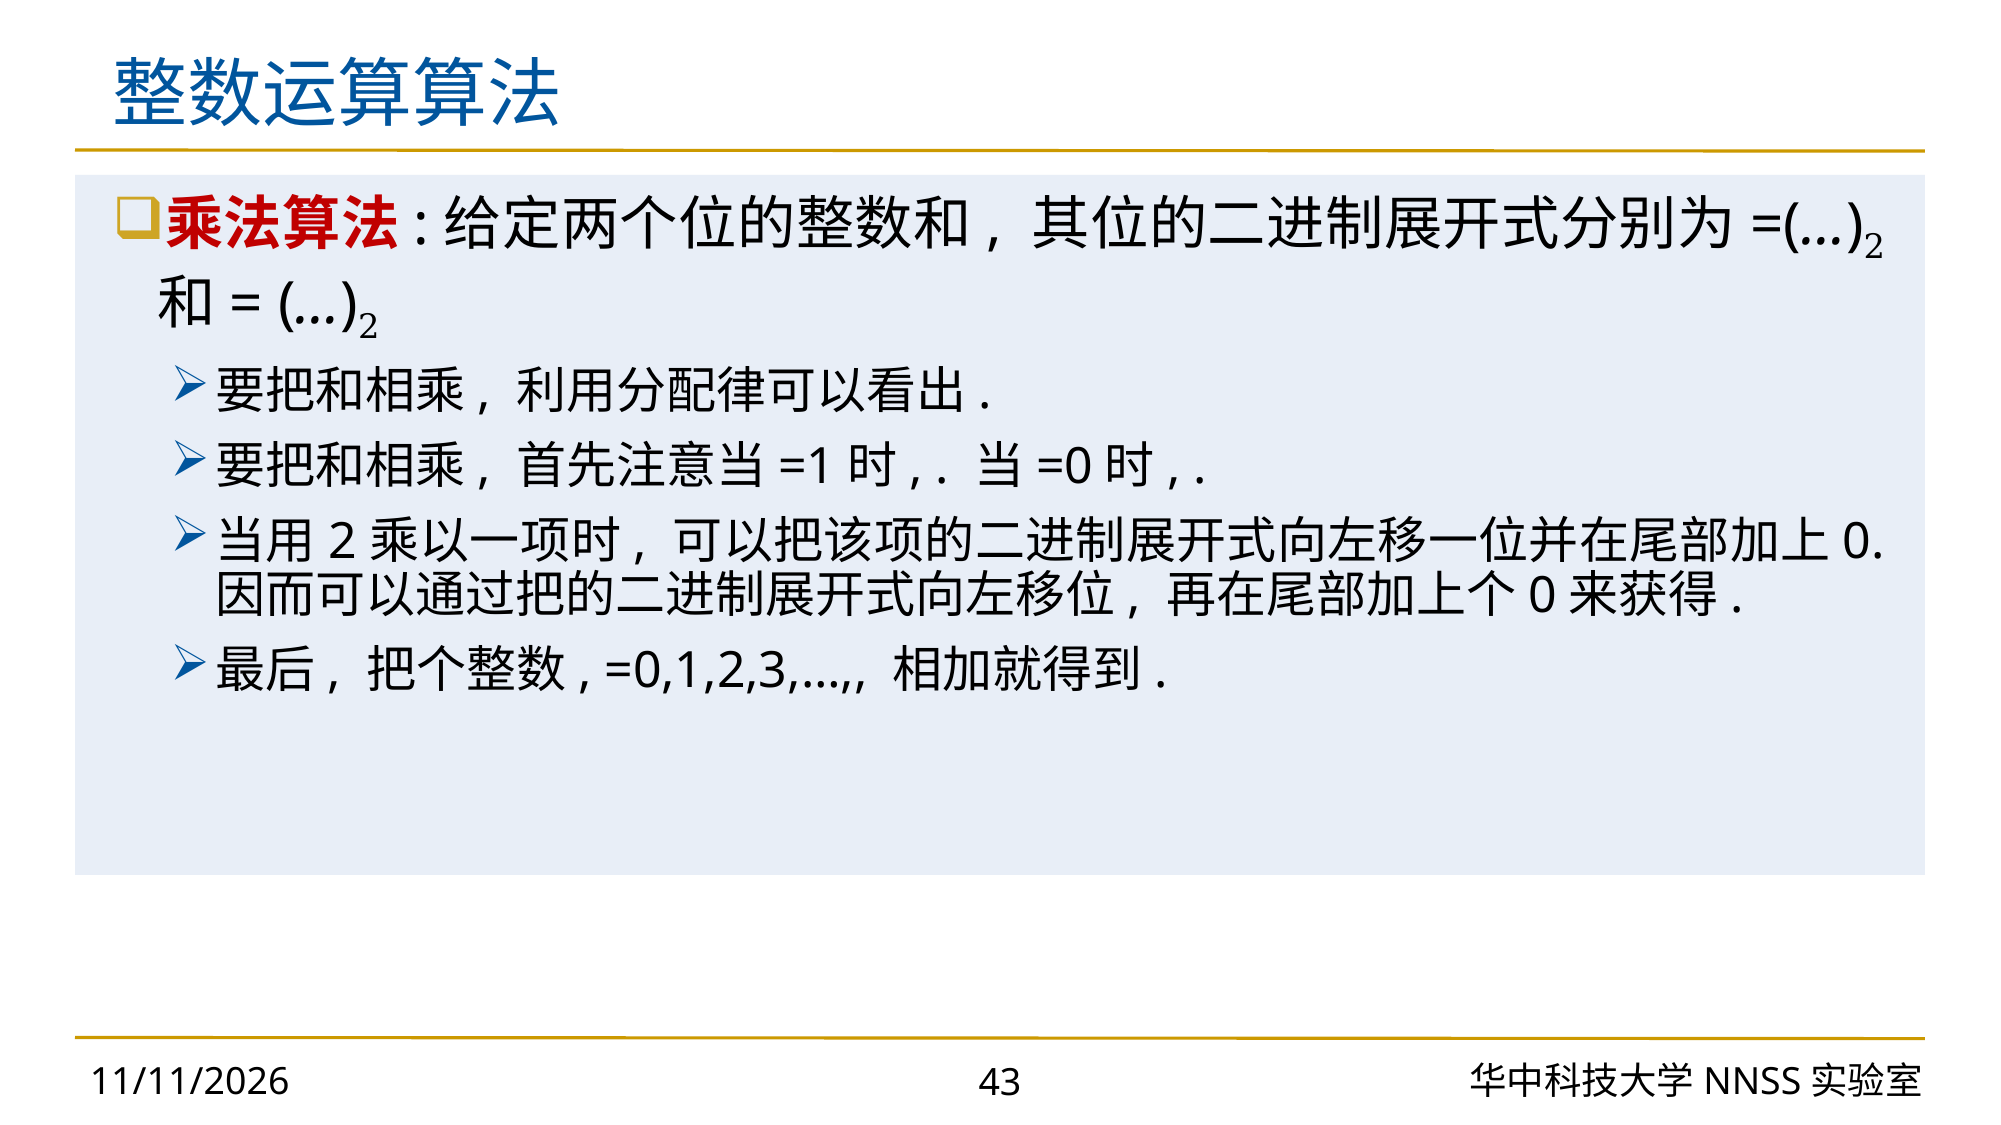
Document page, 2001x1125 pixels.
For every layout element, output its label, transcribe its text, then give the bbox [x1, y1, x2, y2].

slide_number 43 [699, 1050, 1262, 1111]
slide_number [75, 1050, 550, 1111]
text_box [74, 174, 1926, 876]
footer 华中科技大学NNSS实验室 [1262, 1050, 1938, 1113]
title 整数运算算法 [97, 44, 1900, 149]
